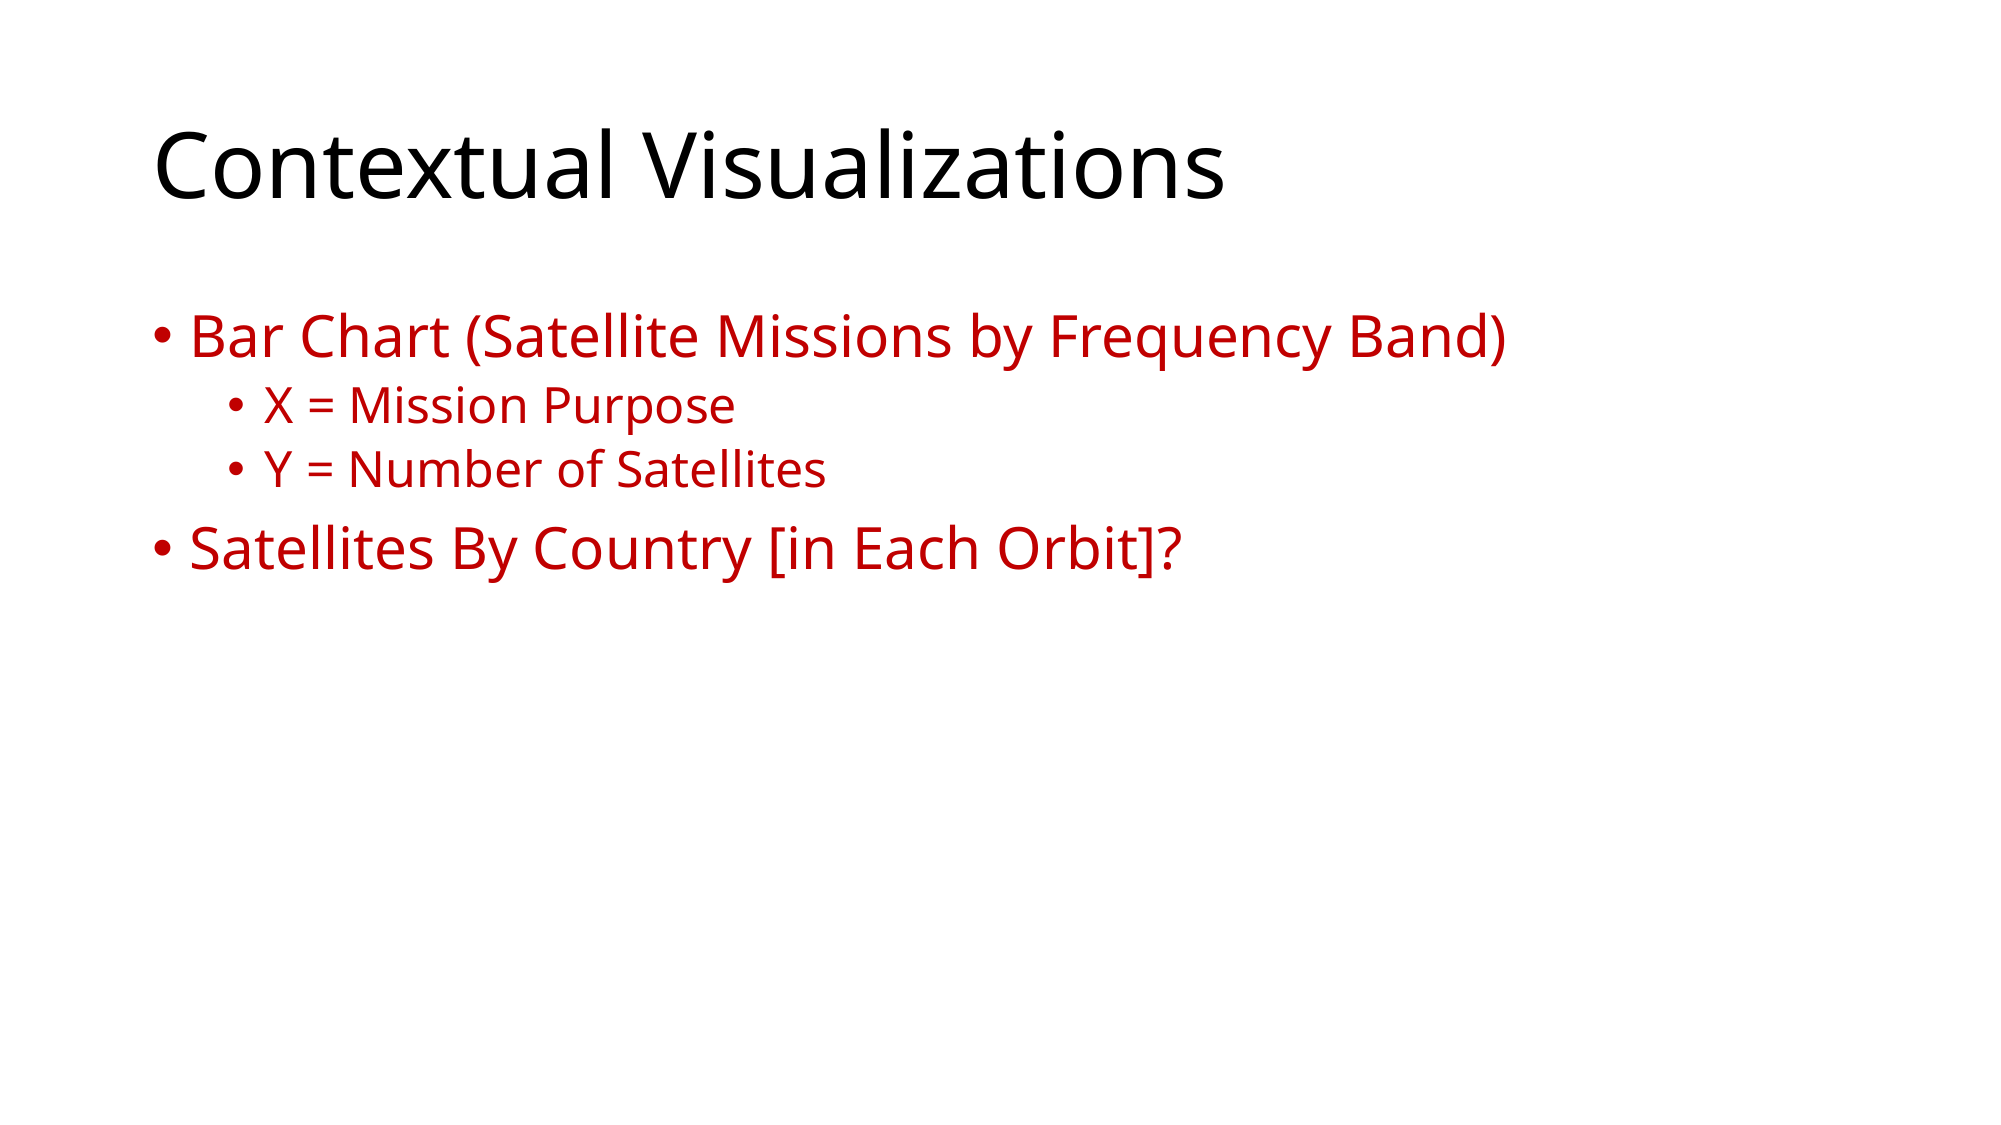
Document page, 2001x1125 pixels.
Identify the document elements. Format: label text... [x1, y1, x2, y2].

title Contextual Visualizations [137, 59, 1863, 278]
list Bar Chart (Satellite Missions by Frequency Band) X = Mission Purpose Y = Number of Satellites Satellites By Country [in Each Orbit]? [137, 299, 1863, 1014]
